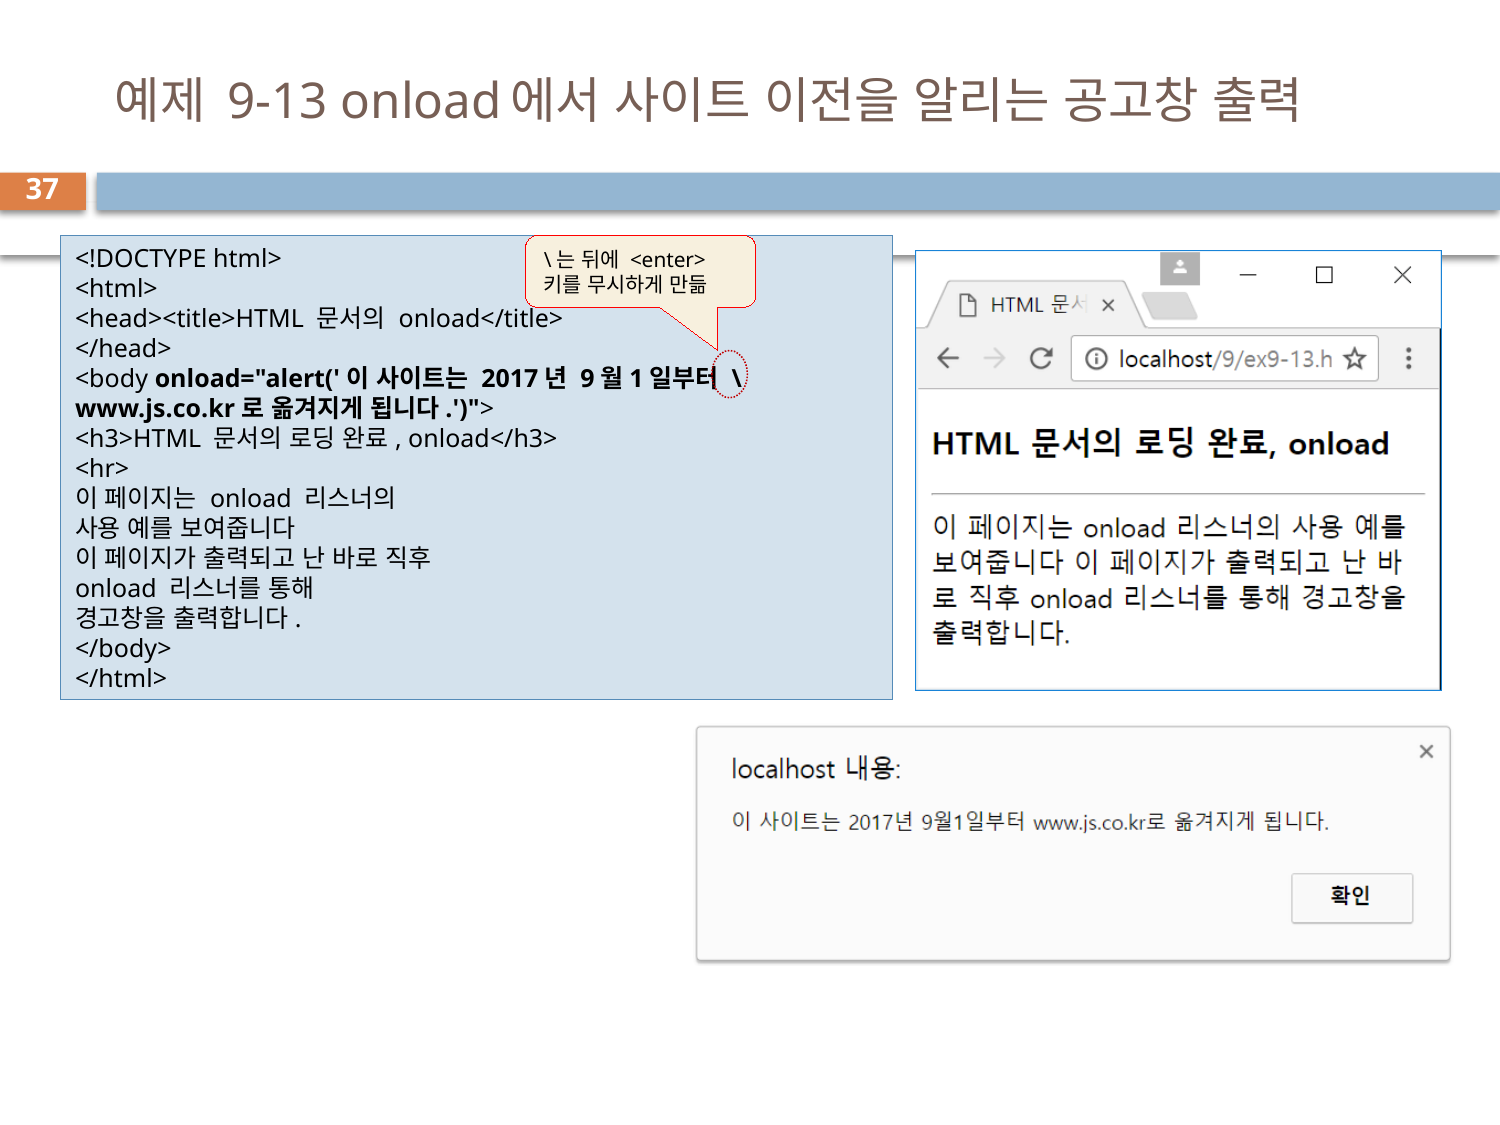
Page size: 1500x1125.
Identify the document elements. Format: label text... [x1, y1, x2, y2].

text_box \는 뒤에 <enter> 키를 무시하게 만듦 [525, 235, 756, 351]
title 예제 9-13 onload에서 사이트 이전을 알리는 공고창 출력 [99, 37, 1438, 161]
slide_number 37 [0, 170, 87, 211]
picture [915, 249, 1442, 691]
picture [690, 720, 1458, 968]
text_box [710, 348, 749, 400]
text_box <!DOCTYPE html> <html> <head><title>HTML 문서의 onload</title> </head> <body onload="alert('이 사이트는 2017년 9월1일부터 \ www.js.co.kr로 옮겨지게 됩니다.')"> <h3>HTML 문서의 로딩 완료, onload</h3> <hr> 이 페이지는 onload 리스너의 사용 예를 보여줍니다 이 페이지가 출력되고 난 바로 직후 onload 리스너를 통해 경고창을 출력합니다. </body> </html> [60, 235, 893, 700]
